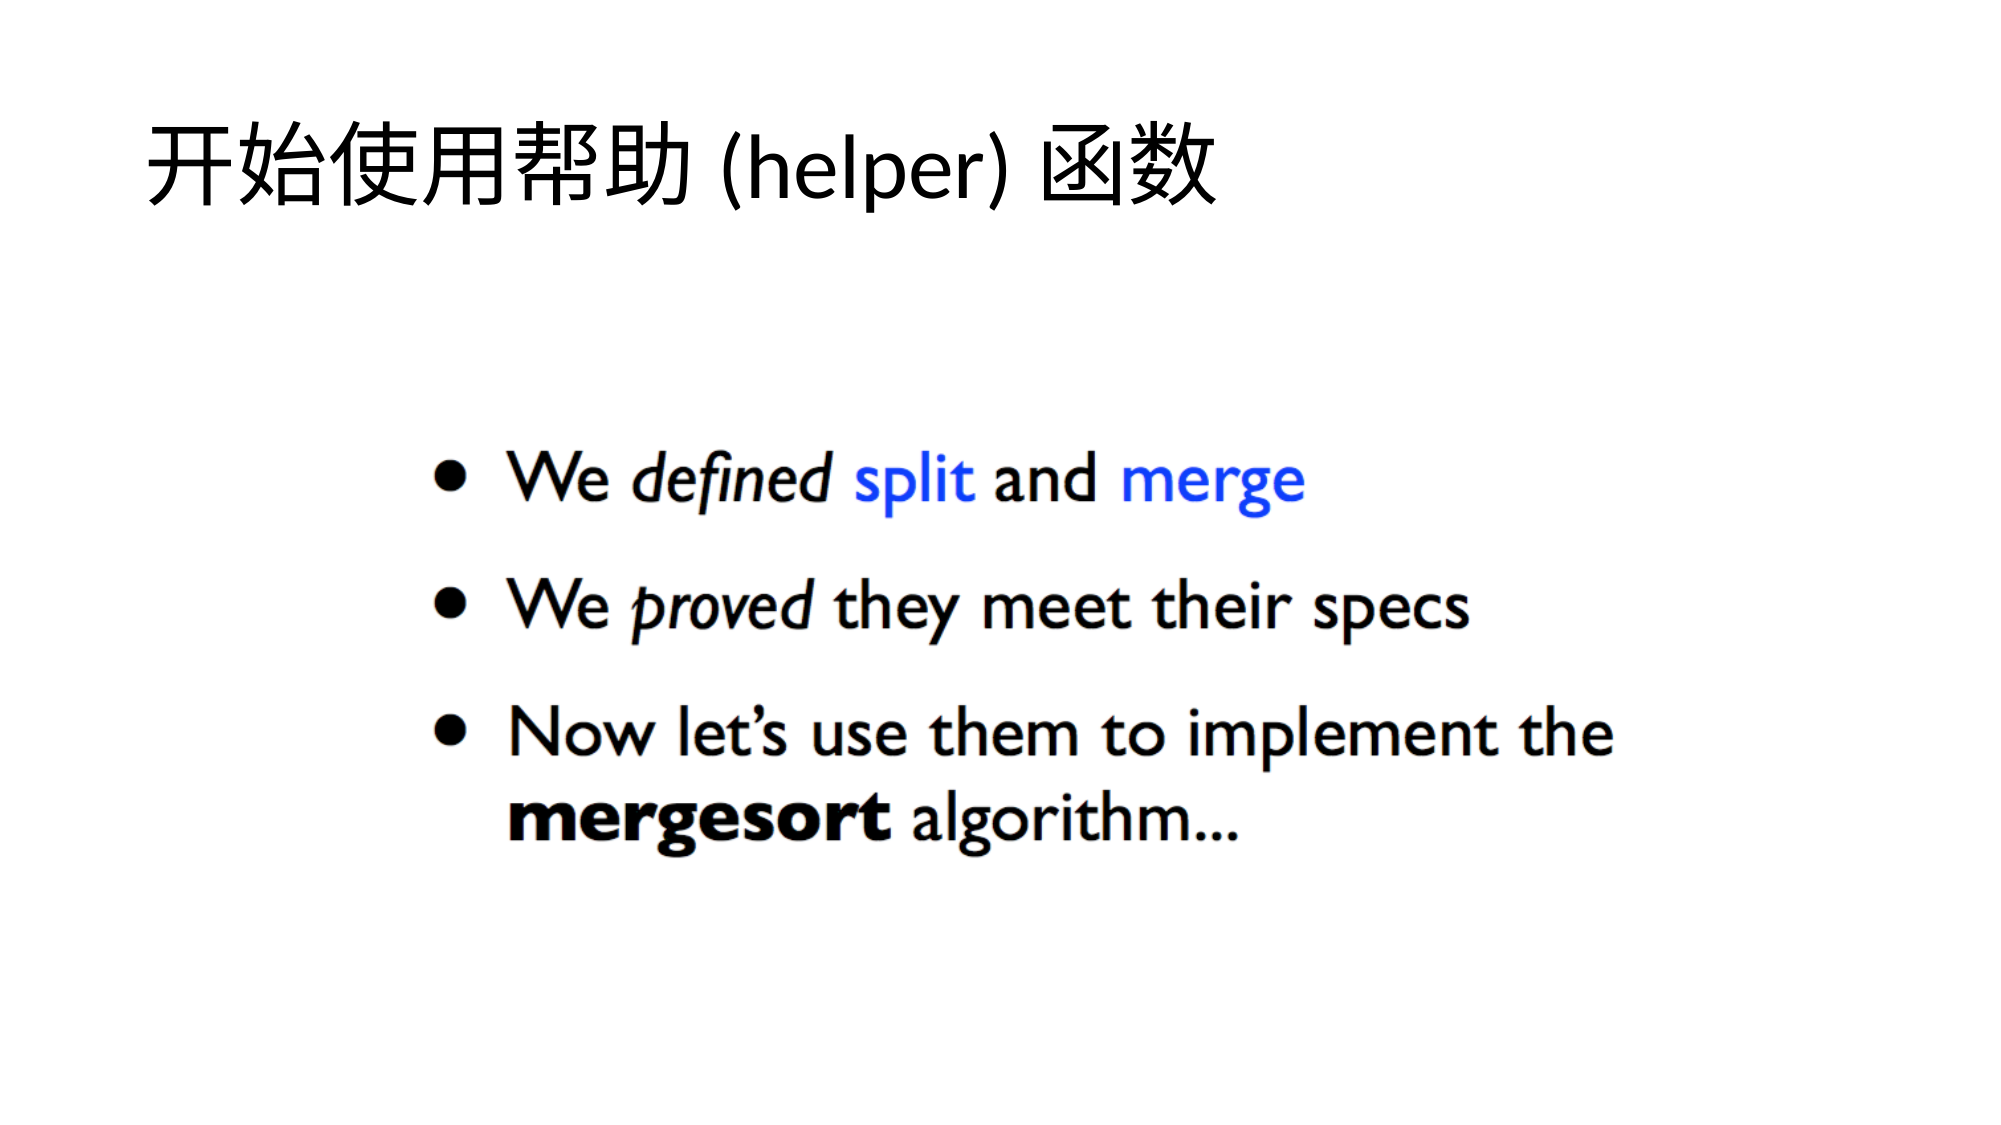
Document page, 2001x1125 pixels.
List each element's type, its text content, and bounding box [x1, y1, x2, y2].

picture [398, 401, 1747, 901]
title 开始使用帮助(helper)函数 [136, 59, 1863, 278]
